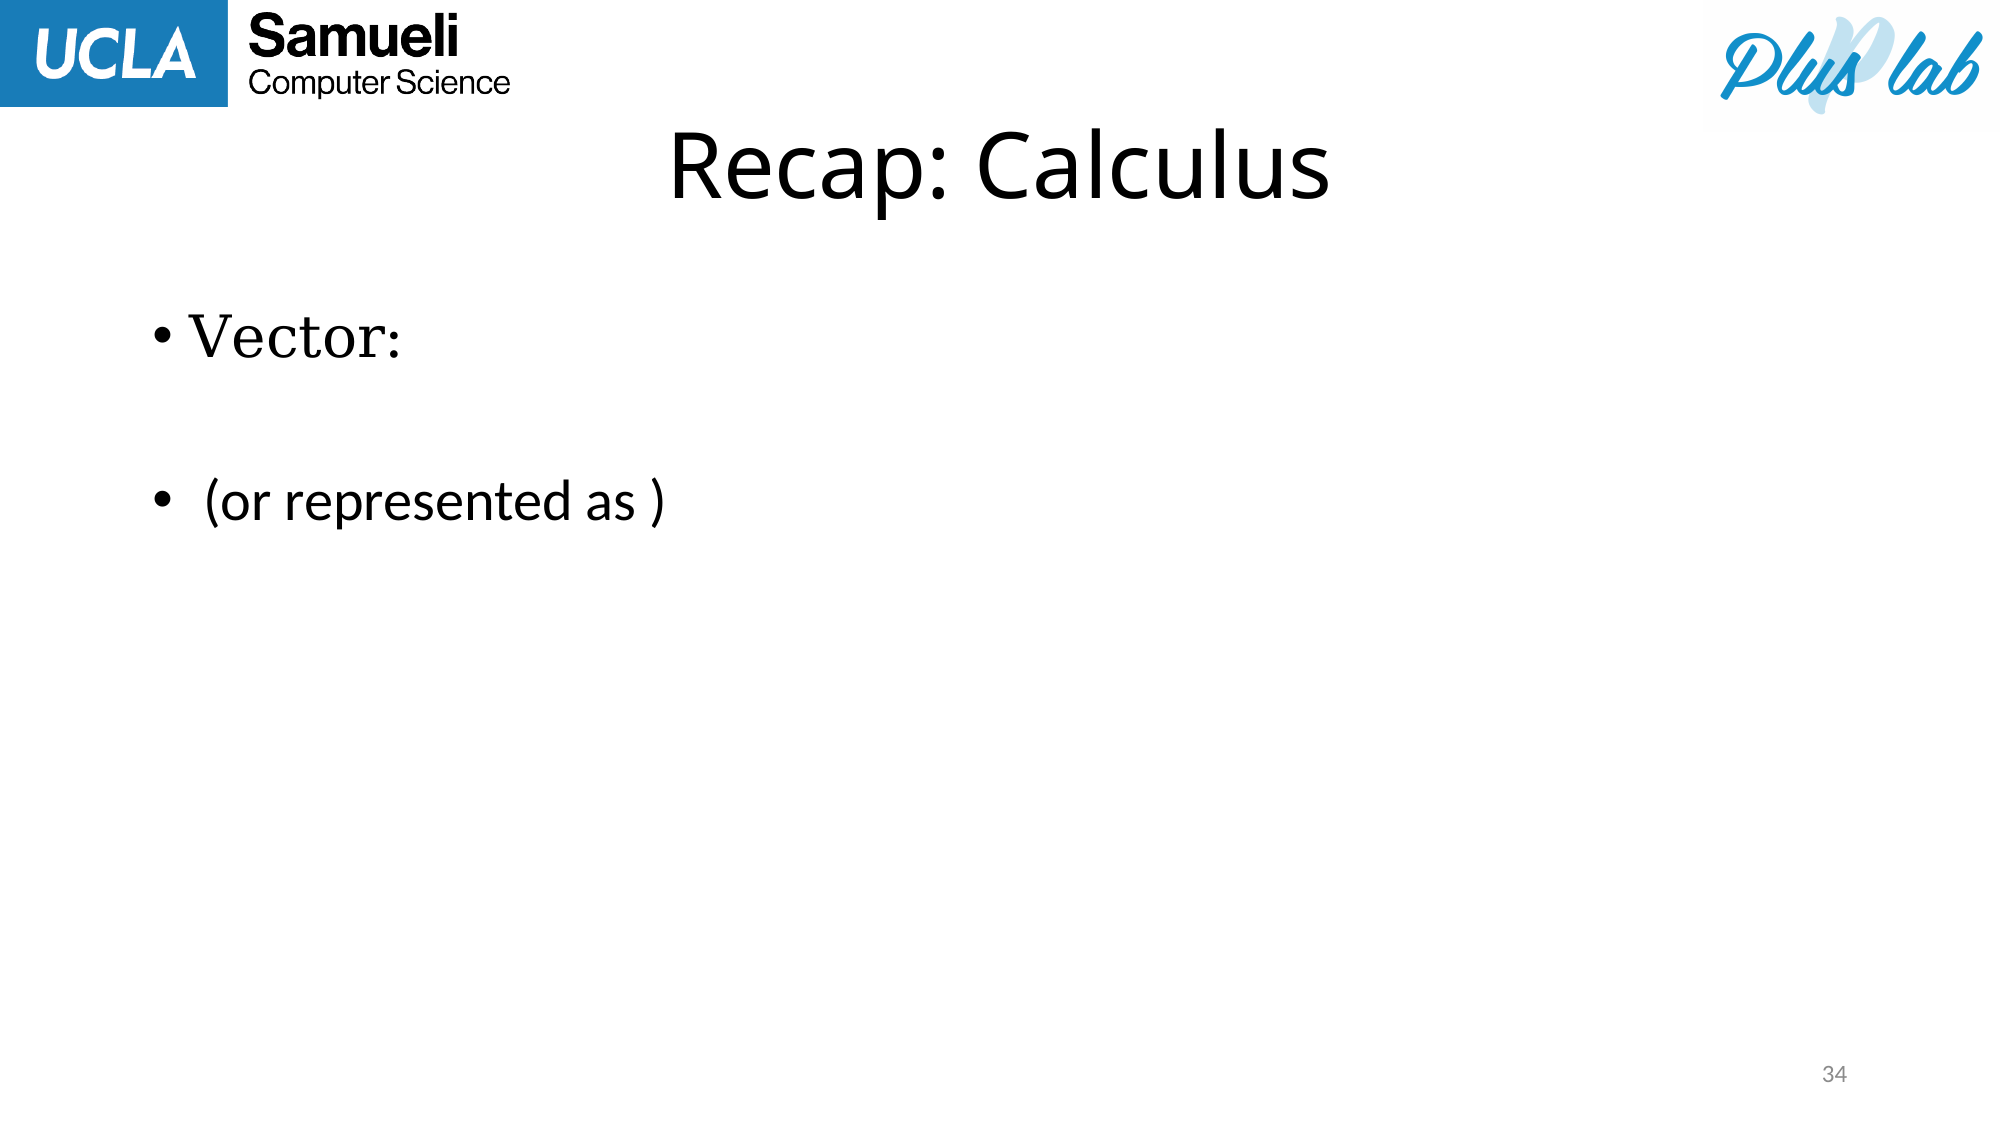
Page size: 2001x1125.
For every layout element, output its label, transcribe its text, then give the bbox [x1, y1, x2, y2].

title Recap: Calculus [137, 59, 1863, 278]
picture [0, 0, 510, 107]
picture [1703, 0, 2000, 132]
slide_number 34 [1412, 1042, 1863, 1103]
